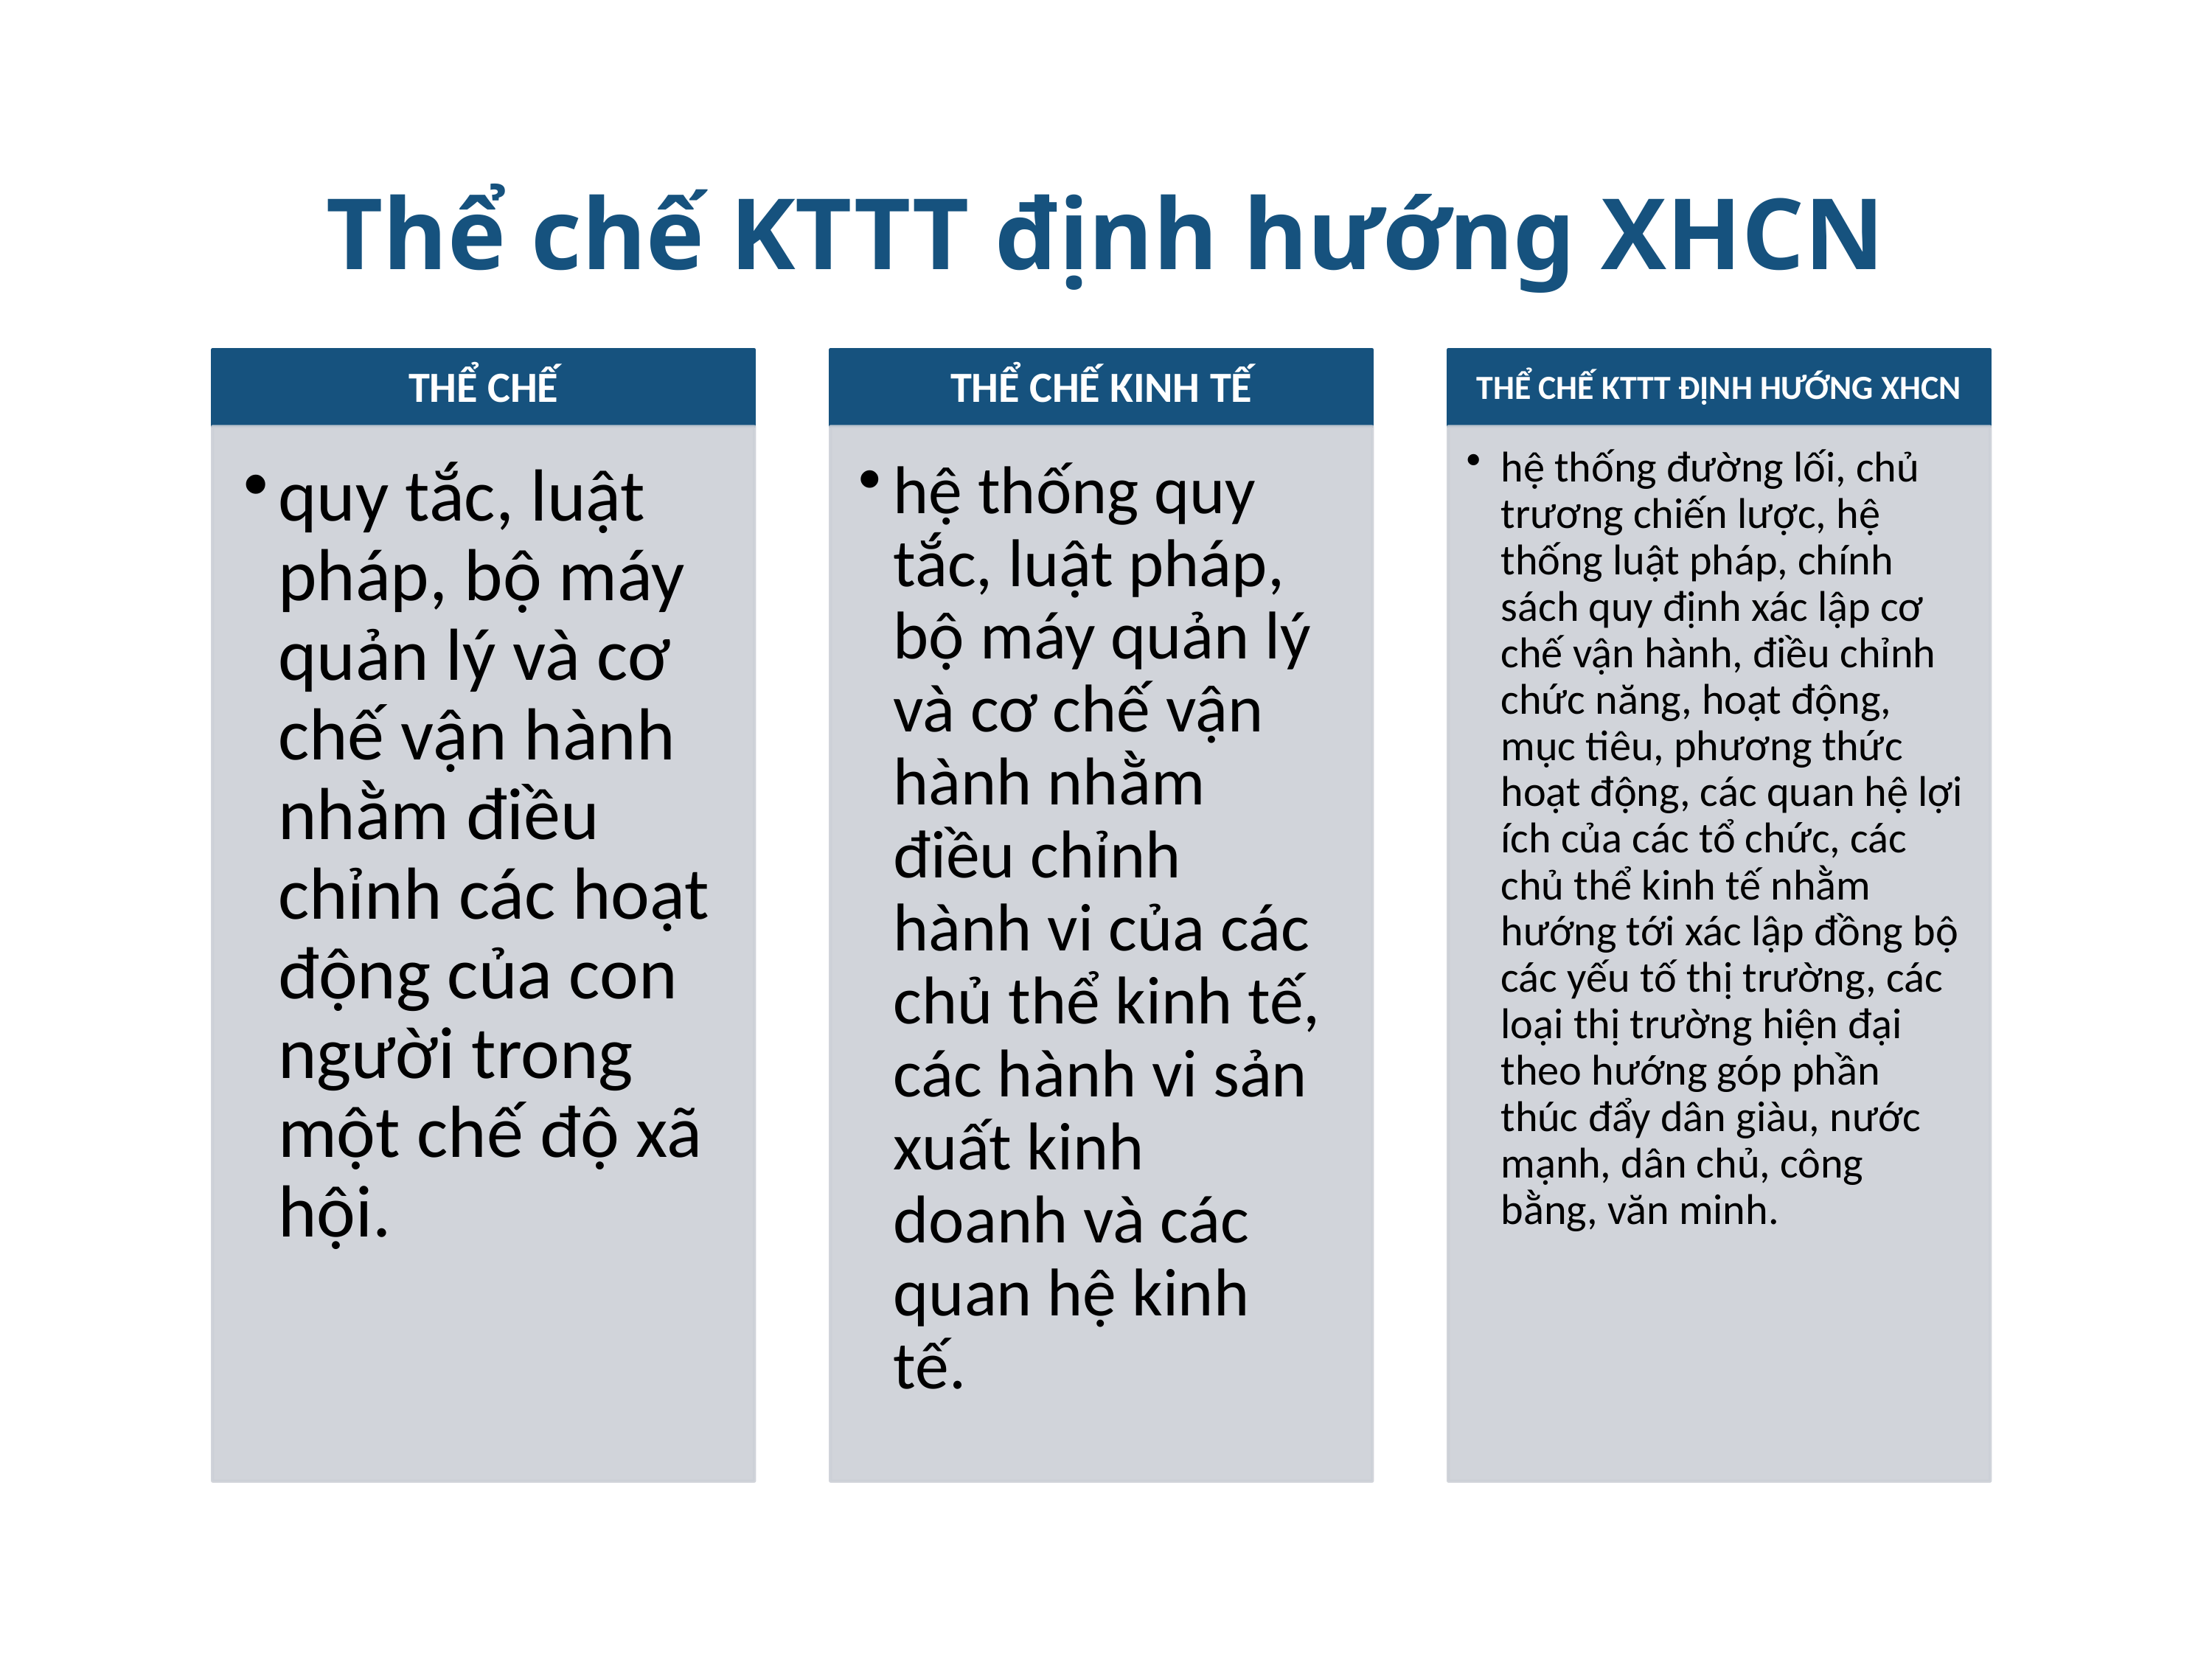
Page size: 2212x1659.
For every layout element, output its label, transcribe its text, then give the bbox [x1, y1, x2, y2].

title Thể chế KTTT định hướng XHCN [111, 92, 2101, 369]
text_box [212, 338, 1992, 1494]
